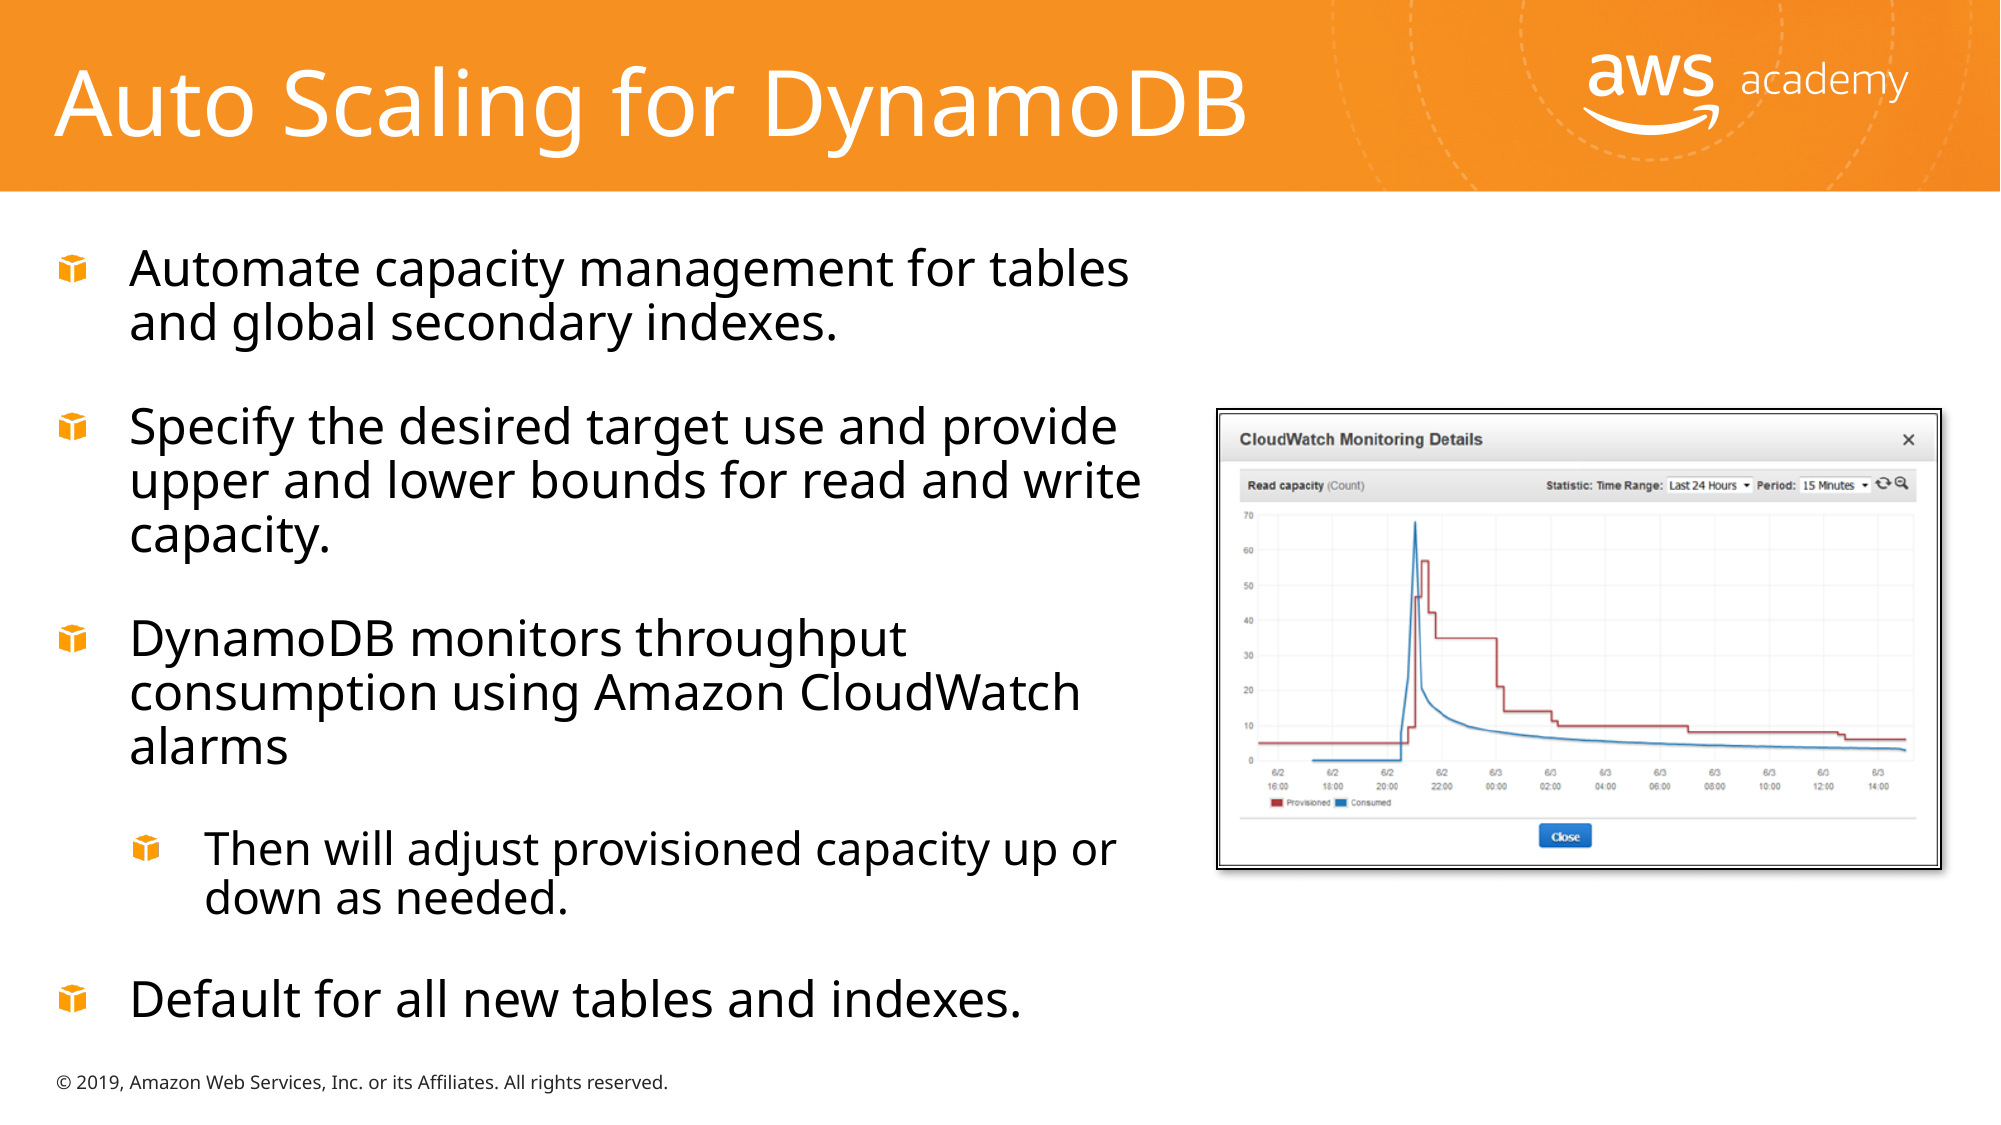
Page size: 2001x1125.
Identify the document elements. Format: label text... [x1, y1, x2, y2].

list Automate capacity management for tables and global secondary indexes. Specify the desired target use and provide upper and lower bounds for read and write capacity. DynamoDB monitors throughput consumption using Amazon CloudWatch alarms Then will adjust provisioned capacity up or down as needed. Default for all new tables and indexes. [39, 236, 1189, 1081]
title Auto Scaling for DynamoDB [39, 43, 1863, 172]
picture [0, 0, 2000, 1125]
